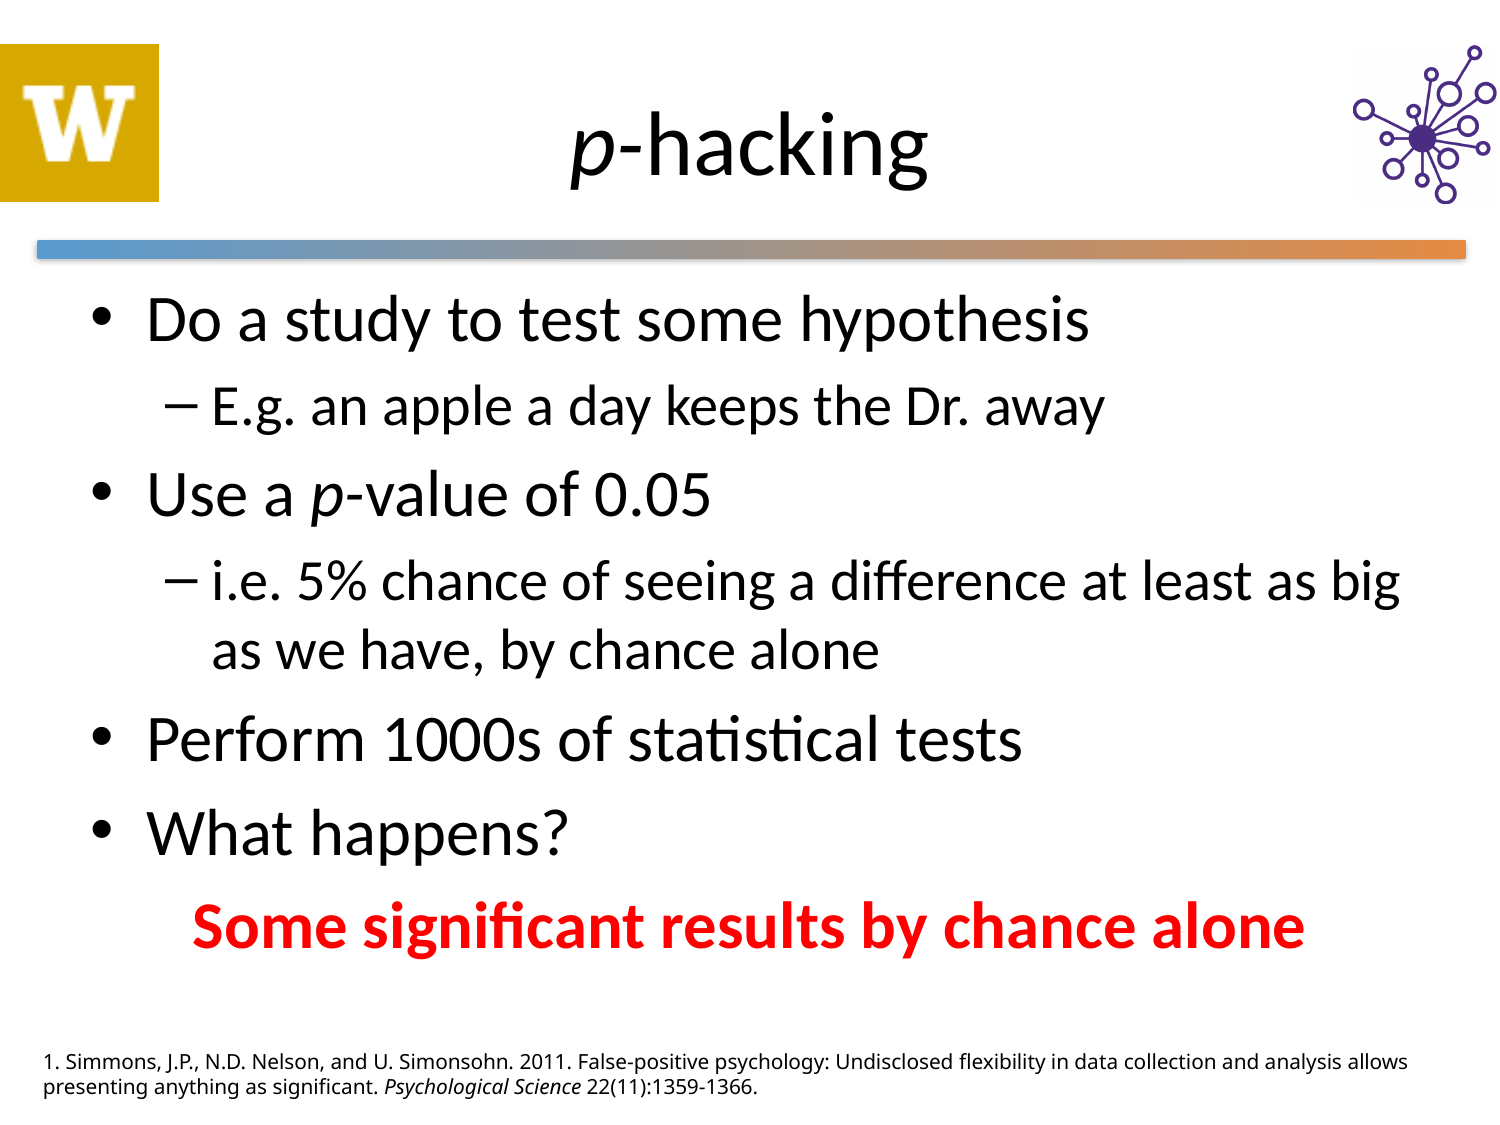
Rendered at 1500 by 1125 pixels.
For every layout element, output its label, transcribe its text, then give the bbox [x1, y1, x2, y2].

list Do a study to test some hypothesis E.g. an apple a day keeps the Dr. away Use a p-value of 0.05 i.e. 5% chance of seeing a difference at least as big as we have, by chance alone Perform 1000s of statistical tests What happens? Some significant results by chance alone [75, 267, 1425, 1041]
picture [1425, 45, 1497, 204]
text_box 1. Simmons, J.P., N.D. Nelson, and U. Simonsohn. 2011. False-positive psychology: Undisclosed flexibility in data collection and analysis allows presenting anything as significant. Psychological Science 22(11):1359-1366. [28, 1041, 1472, 1106]
title p-hacking [75, 45, 1425, 233]
picture [0, 44, 159, 202]
